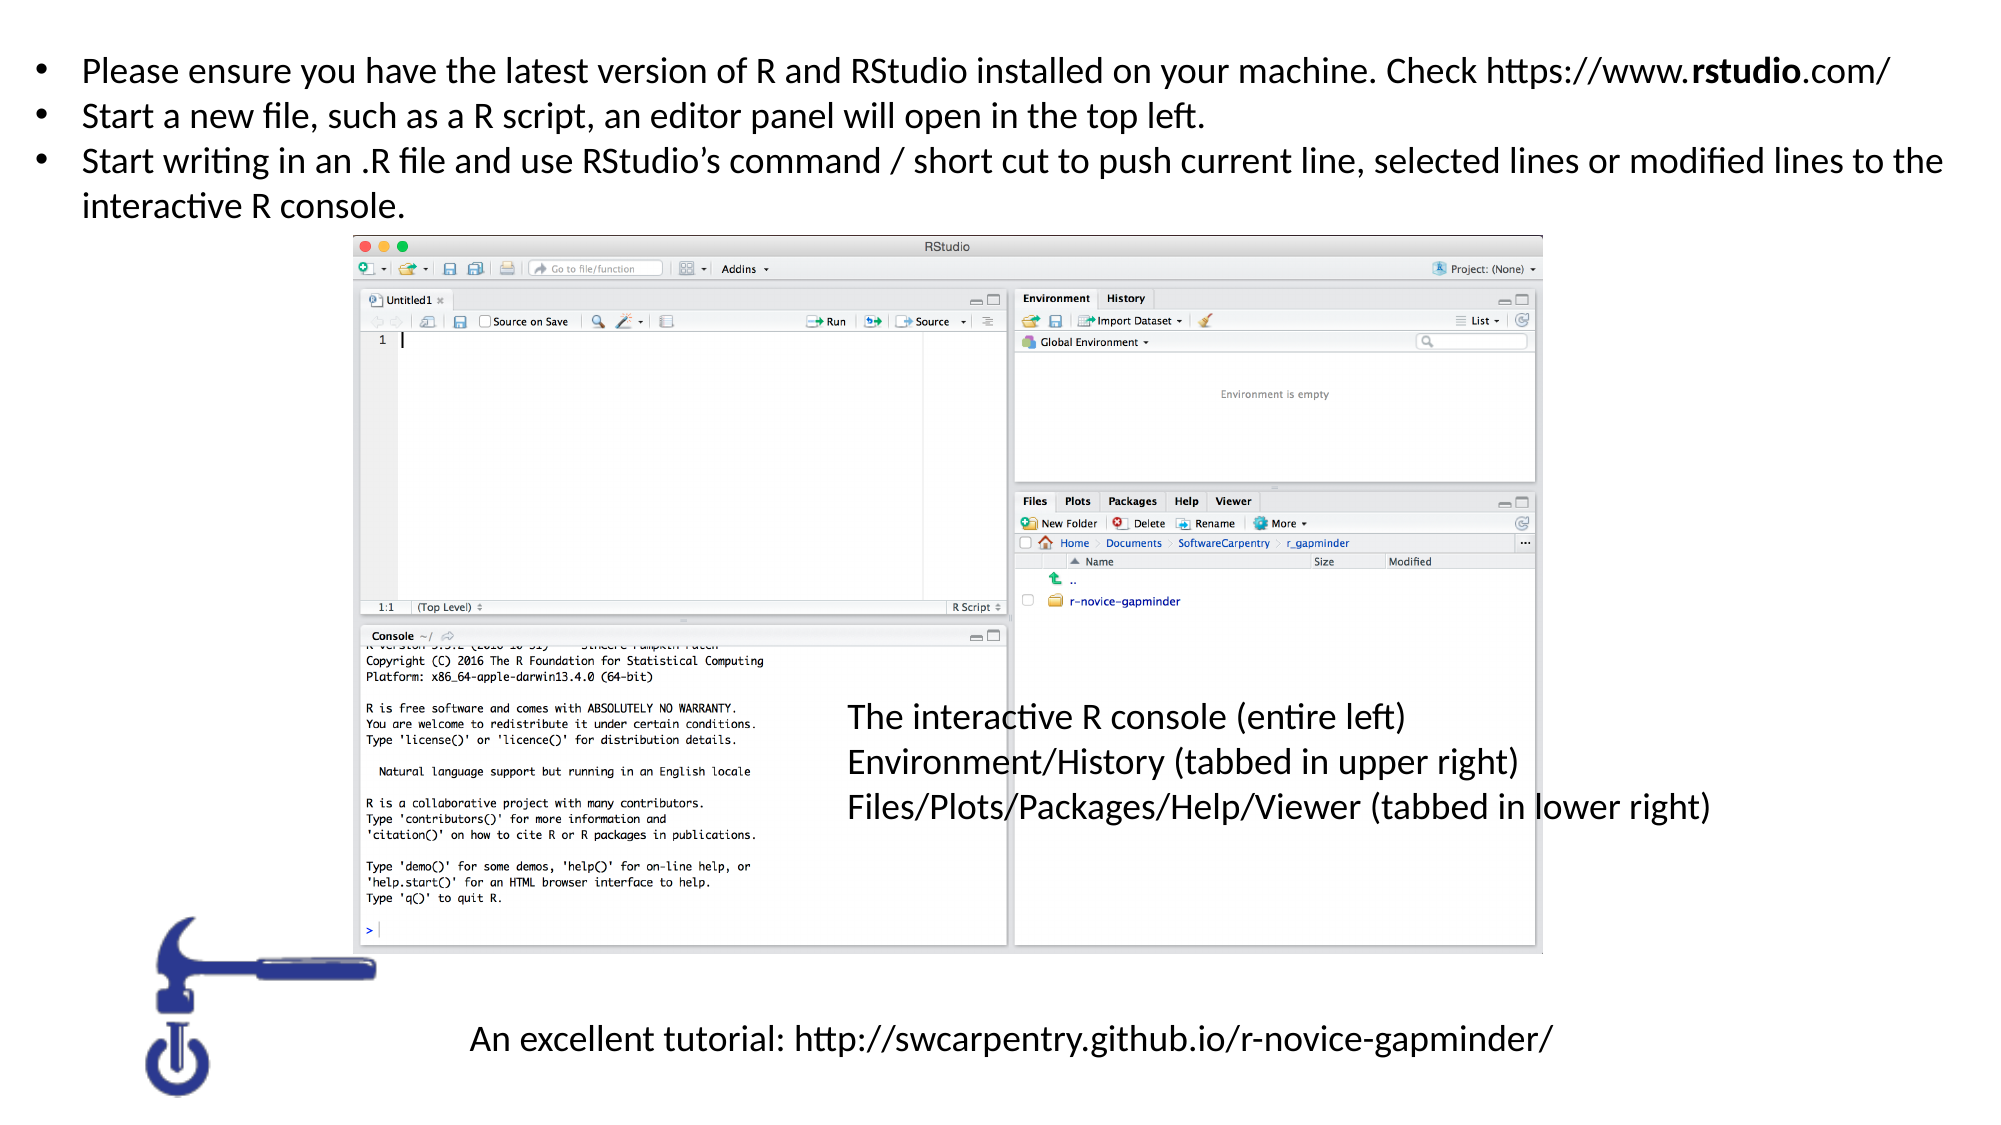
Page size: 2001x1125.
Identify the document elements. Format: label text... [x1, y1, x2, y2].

text_box Please ensure you have the latest version of R and RStudio installed on your machine. Check https://www.rstudio.com/ Start a new file, such as a R script, an editor panel will open in the top left. Start writing in an .R file and use RStudio’s command / short cut to push current line, selected lines or modified lines to the interactive R console. [20, 38, 1980, 233]
text_box The interactive R console (entire left) Environment/History (tabbed in upper right) Files/Plots/Packages/Help/Viewer (tabbed in lower right) [1543, 684, 1728, 880]
picture [144, 235, 1543, 1098]
text_box An excellent tutorial: http://swcarpentry.github.io/r-novice-gapminder/ [454, 1007, 1569, 1067]
